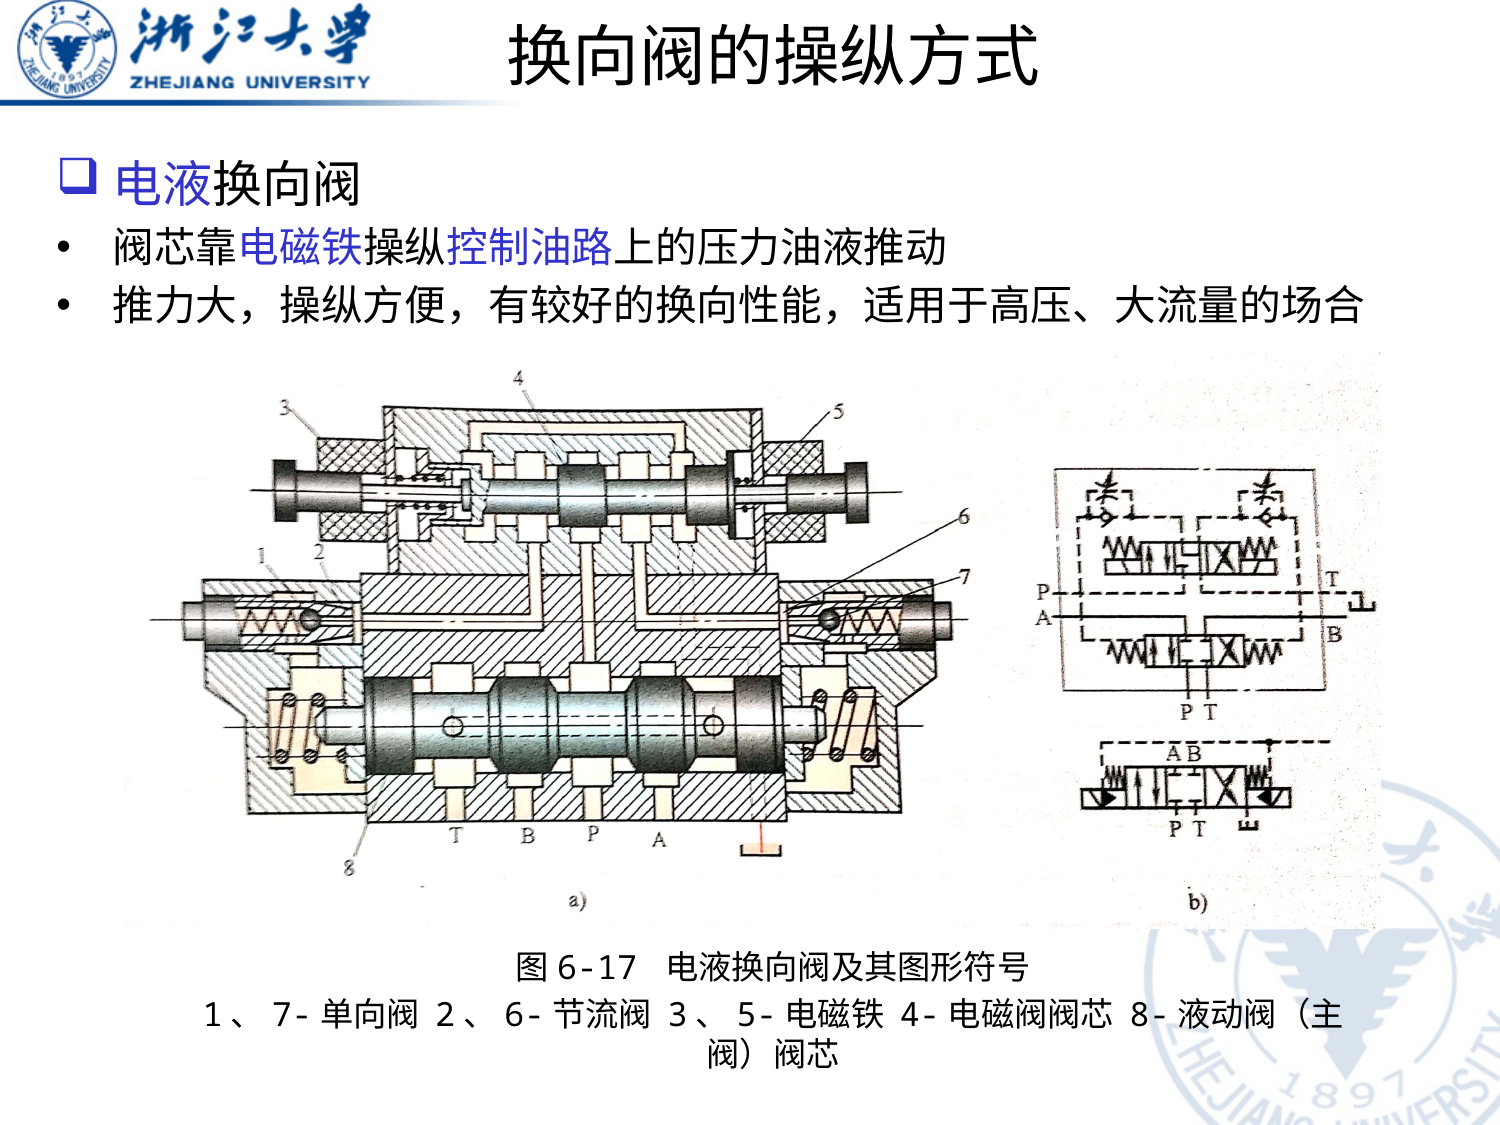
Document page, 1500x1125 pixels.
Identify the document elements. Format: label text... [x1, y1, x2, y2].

text_box 图6-17 电液换向阀及其图形符号 1、7-单向阀 2、6-节流阀 3、5-电磁铁 4-电磁阀阀芯 8-液动阀（主阀）阀芯 [168, 938, 458, 1047]
text_box 图6-17 电液换向阀及其图形符号 1、7-单向阀 2、6-节流阀 3、5-电磁铁 4-电磁阀阀芯 8-液动阀（主阀）阀芯 [1046, 938, 1378, 1047]
picture [0, 0, 1500, 1125]
text_box 电液换向阀 阀芯靠电磁铁操纵控制油路上的压力油液推动 推力大，操纵方便，有较好的换向性能，适用于高压、大流量的场合 [41, 144, 458, 386]
text_box 电液换向阀 阀芯靠电磁铁操纵控制油路上的压力油液推动 推力大，操纵方便，有较好的换向性能，适用于高压、大流量的场合 [1046, 144, 1464, 386]
text_box 换向阀的操纵方式 [242, 3, 1305, 105]
